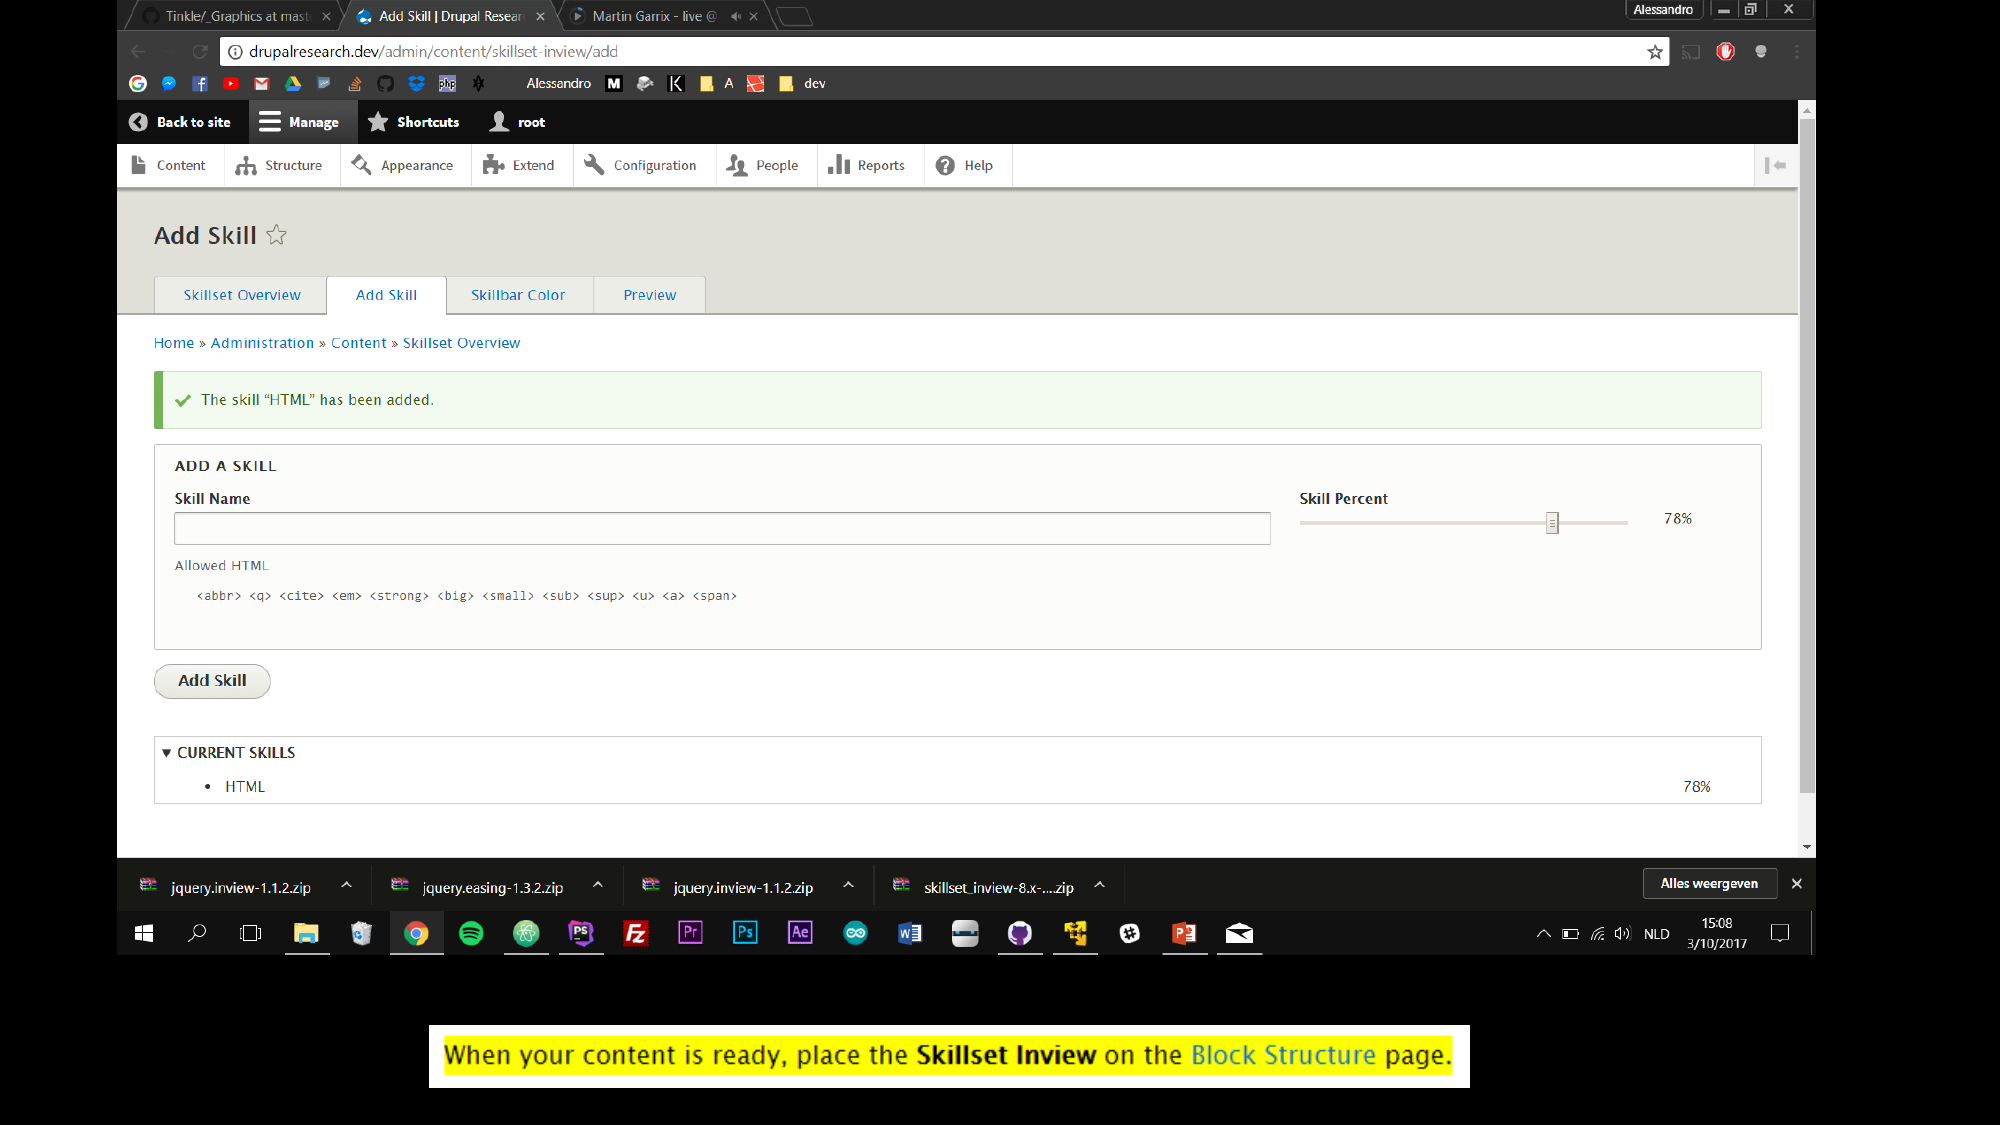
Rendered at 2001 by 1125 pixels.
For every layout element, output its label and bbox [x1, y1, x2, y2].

picture [117, 0, 1816, 955]
picture [429, 1025, 1470, 1089]
